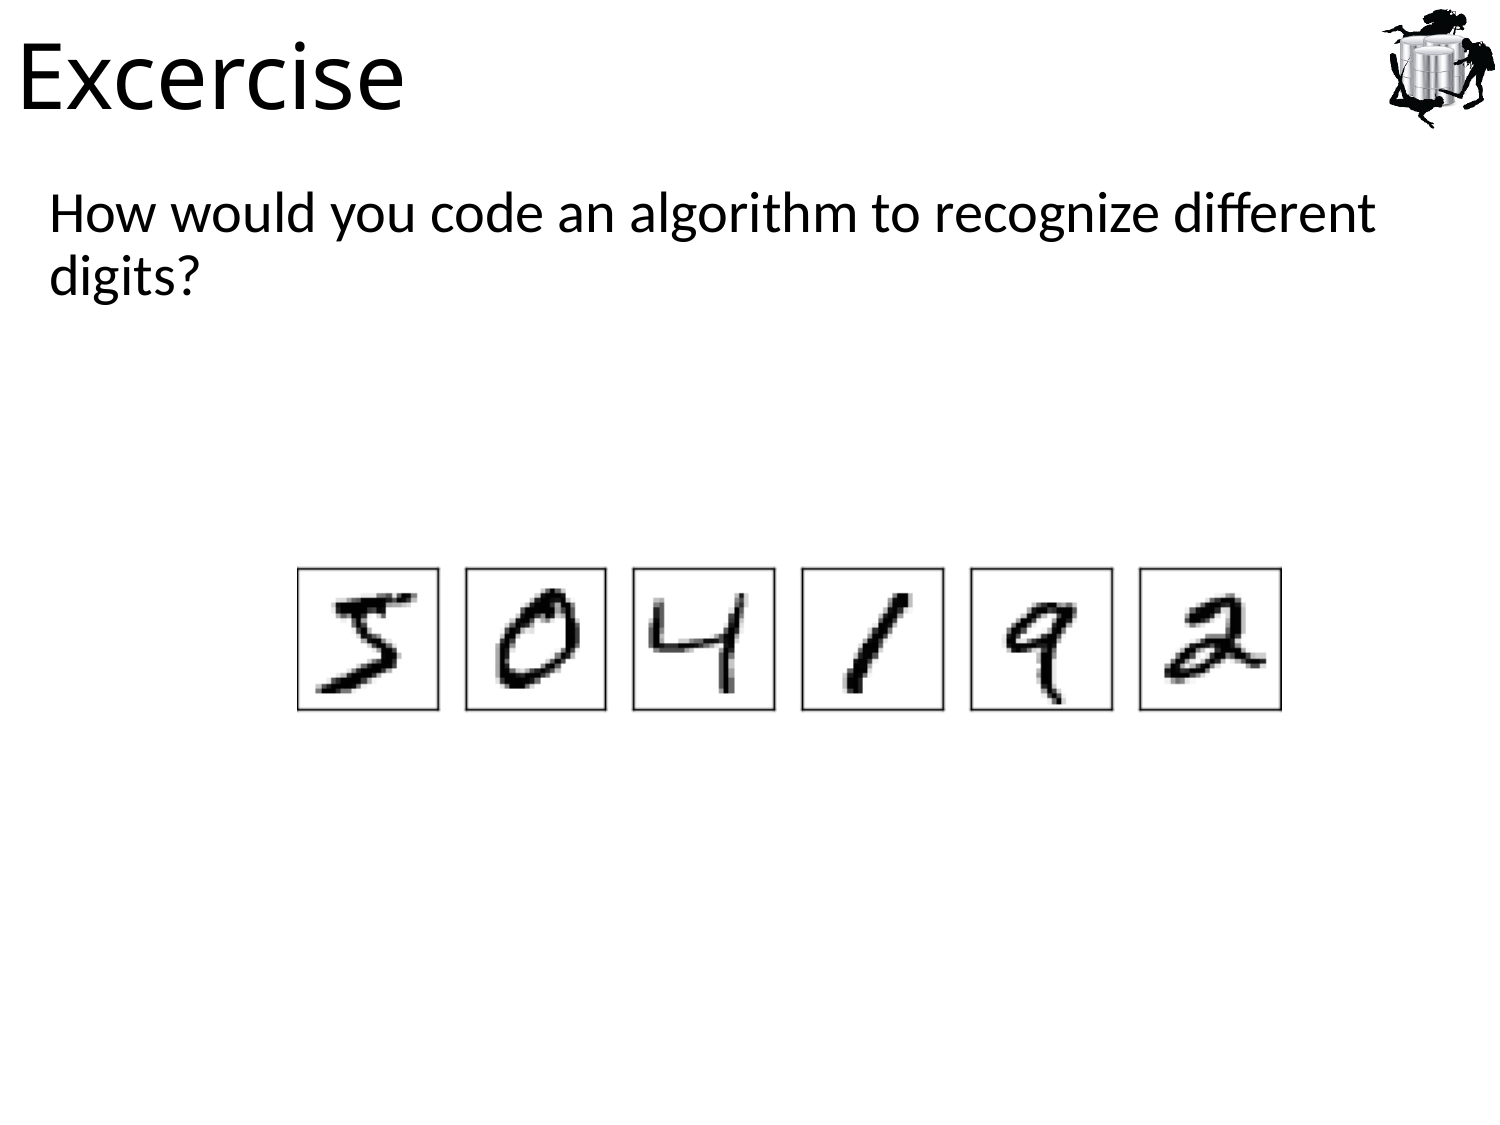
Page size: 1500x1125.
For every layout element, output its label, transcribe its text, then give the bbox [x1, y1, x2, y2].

list How would you code an algorithm to recognize different digits? [34, 174, 1482, 1014]
picture [1376, 5, 1498, 131]
picture [297, 559, 1282, 715]
title Excercise [0, 14, 1377, 146]
